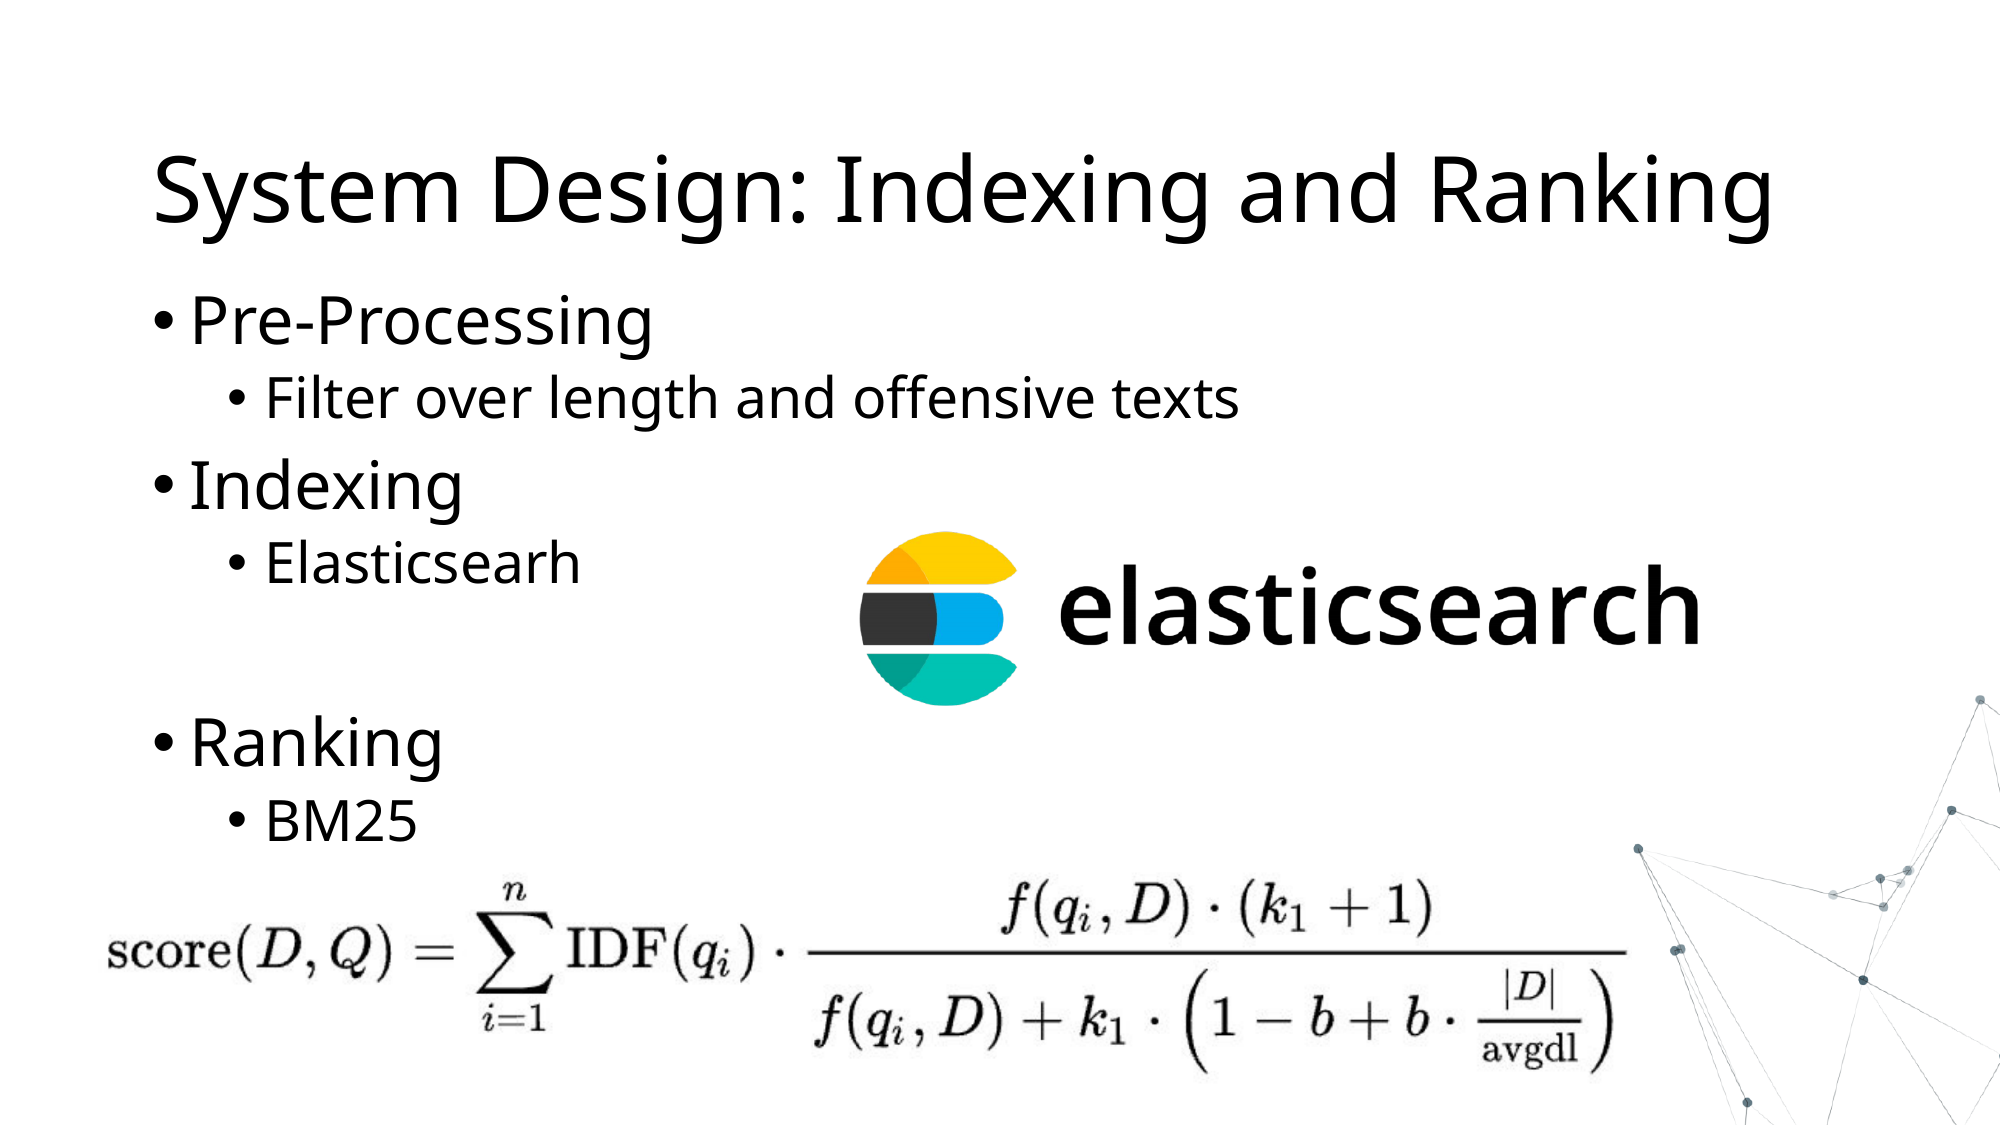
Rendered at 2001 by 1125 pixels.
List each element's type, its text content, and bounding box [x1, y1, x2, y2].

list Pre-Processing Filter over length and offensive texts Indexing Elasticsearh Ranking BM25 [137, 279, 1863, 862]
title System Design: Indexing and Ranking [137, 32, 1863, 250]
picture [73, 521, 2000, 1125]
